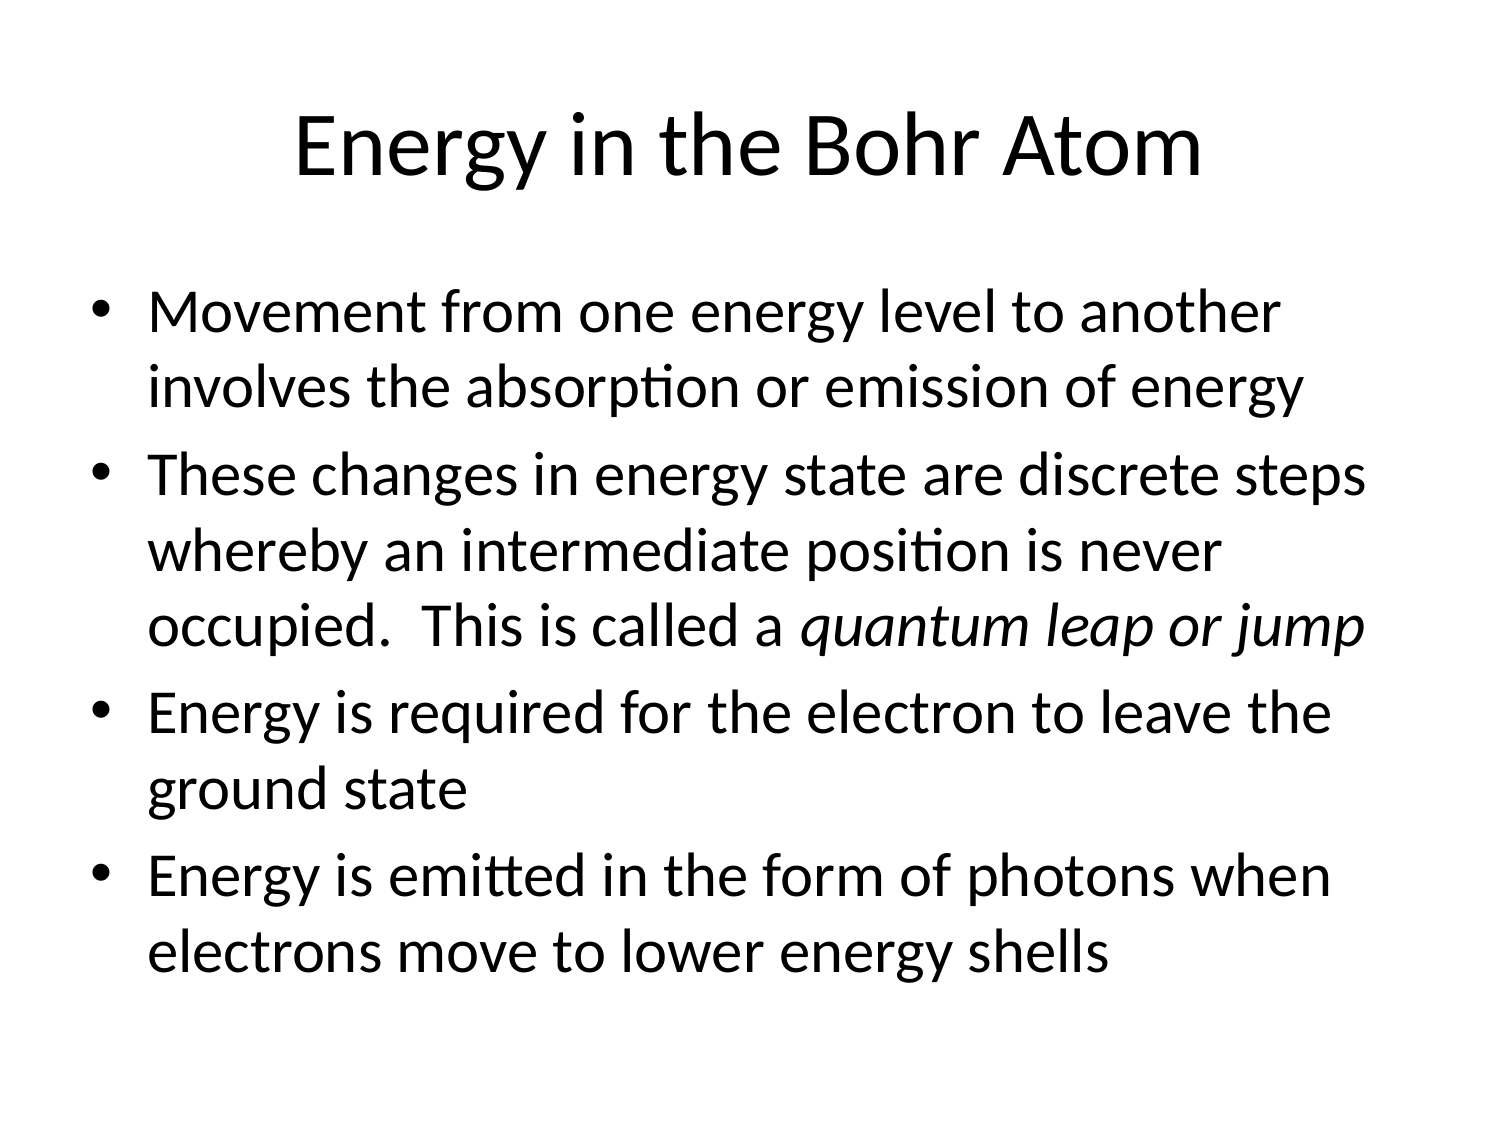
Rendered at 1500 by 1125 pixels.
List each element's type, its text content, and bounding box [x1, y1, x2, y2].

title Energy in the Bohr Atom [75, 45, 1425, 233]
list Movement from one energy level to another involves the absorption or emission of energy These changes in energy state are discrete steps whereby an intermediate position is never occupied. This is called a quantum leap or jump Energy is required for the electron to leave the ground state Energy is emitted in the form of photons when electrons move to lower energy shells [75, 262, 1425, 1005]
